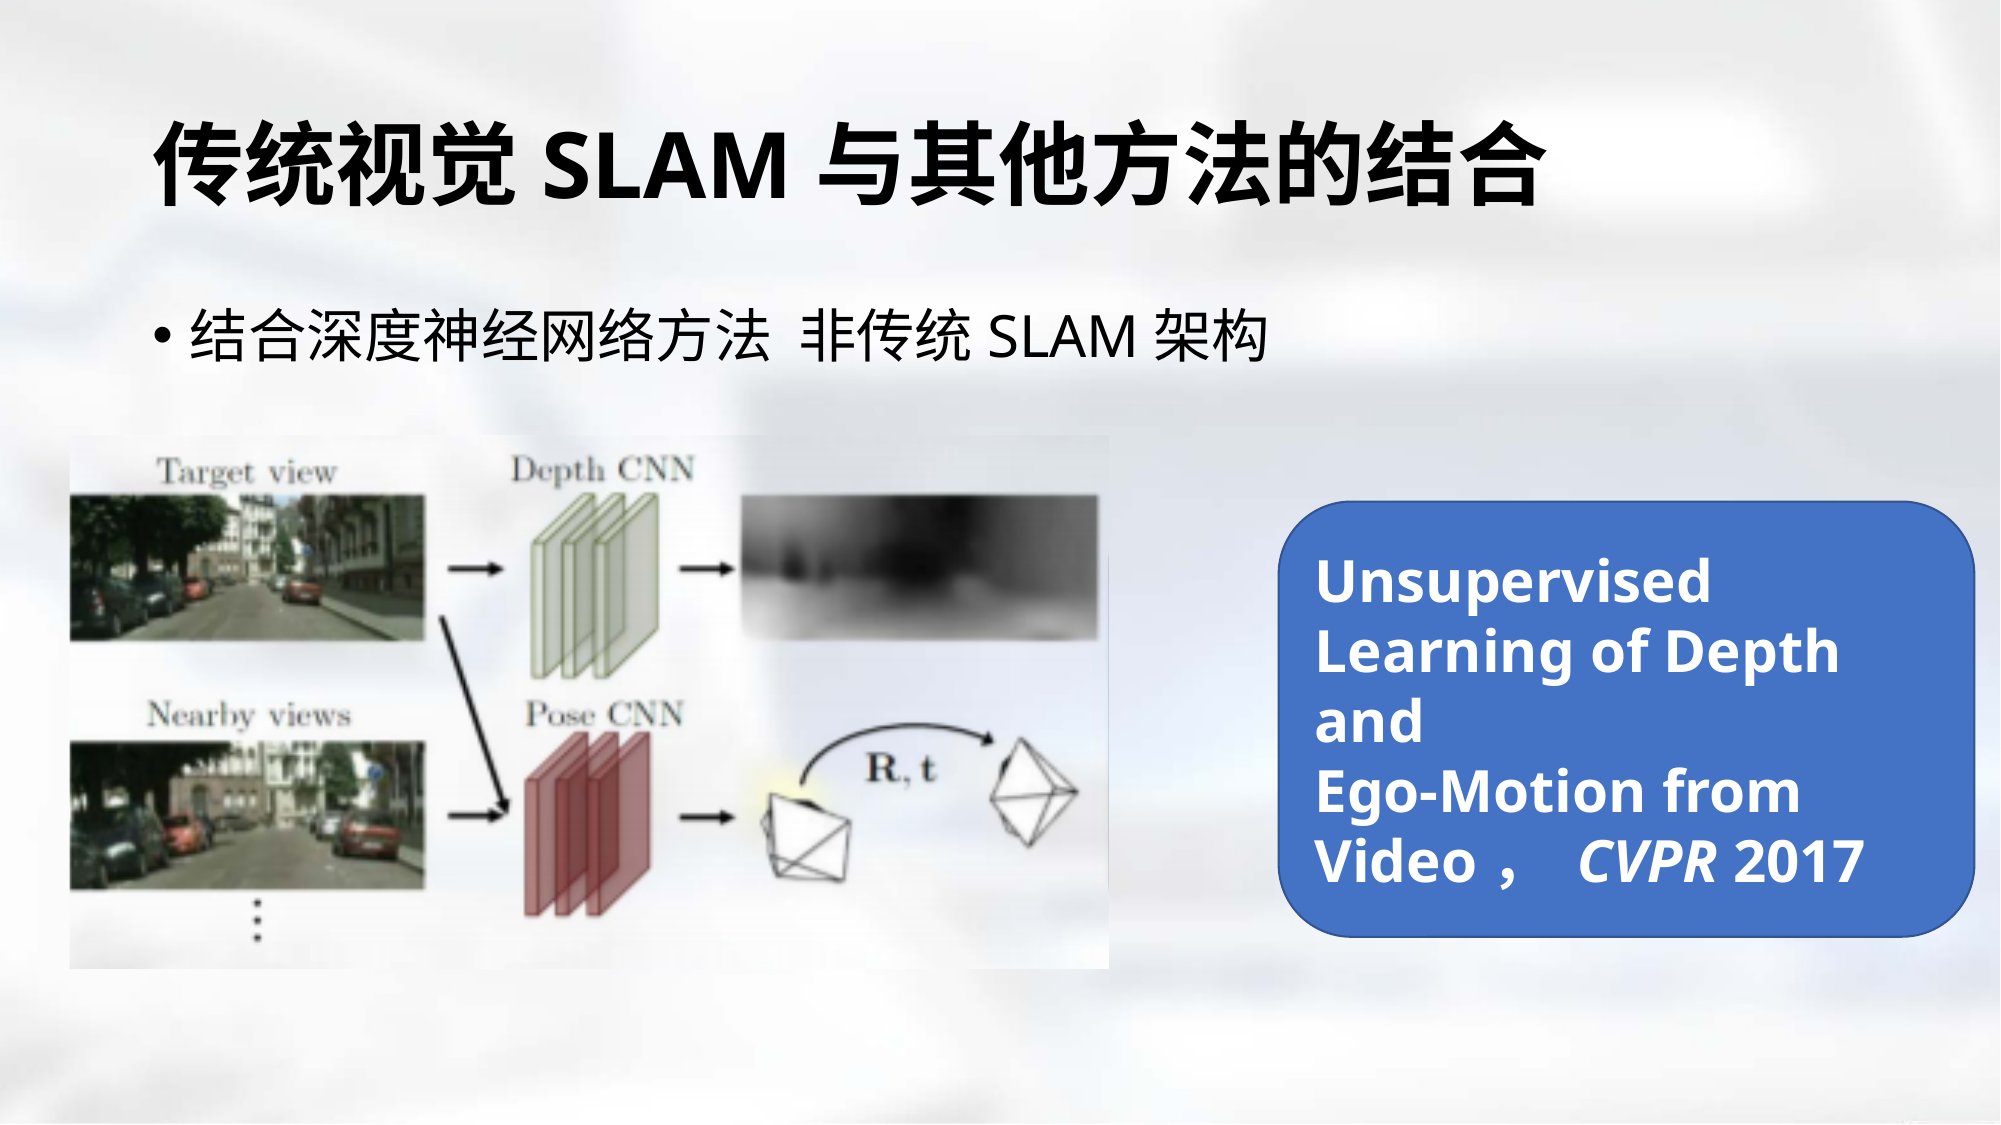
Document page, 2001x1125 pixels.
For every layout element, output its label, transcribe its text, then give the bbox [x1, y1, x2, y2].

picture [0, 0, 2001, 1125]
list 结合深度神经网络方法 非传统SLAM架构 [137, 299, 1863, 1014]
text_box Unsupervised Learning of Depth and Ego-Motion from Video， CVPR 2017 [1277, 500, 1976, 938]
title 传统视觉SLAM与其他方法的结合 [137, 59, 1863, 278]
